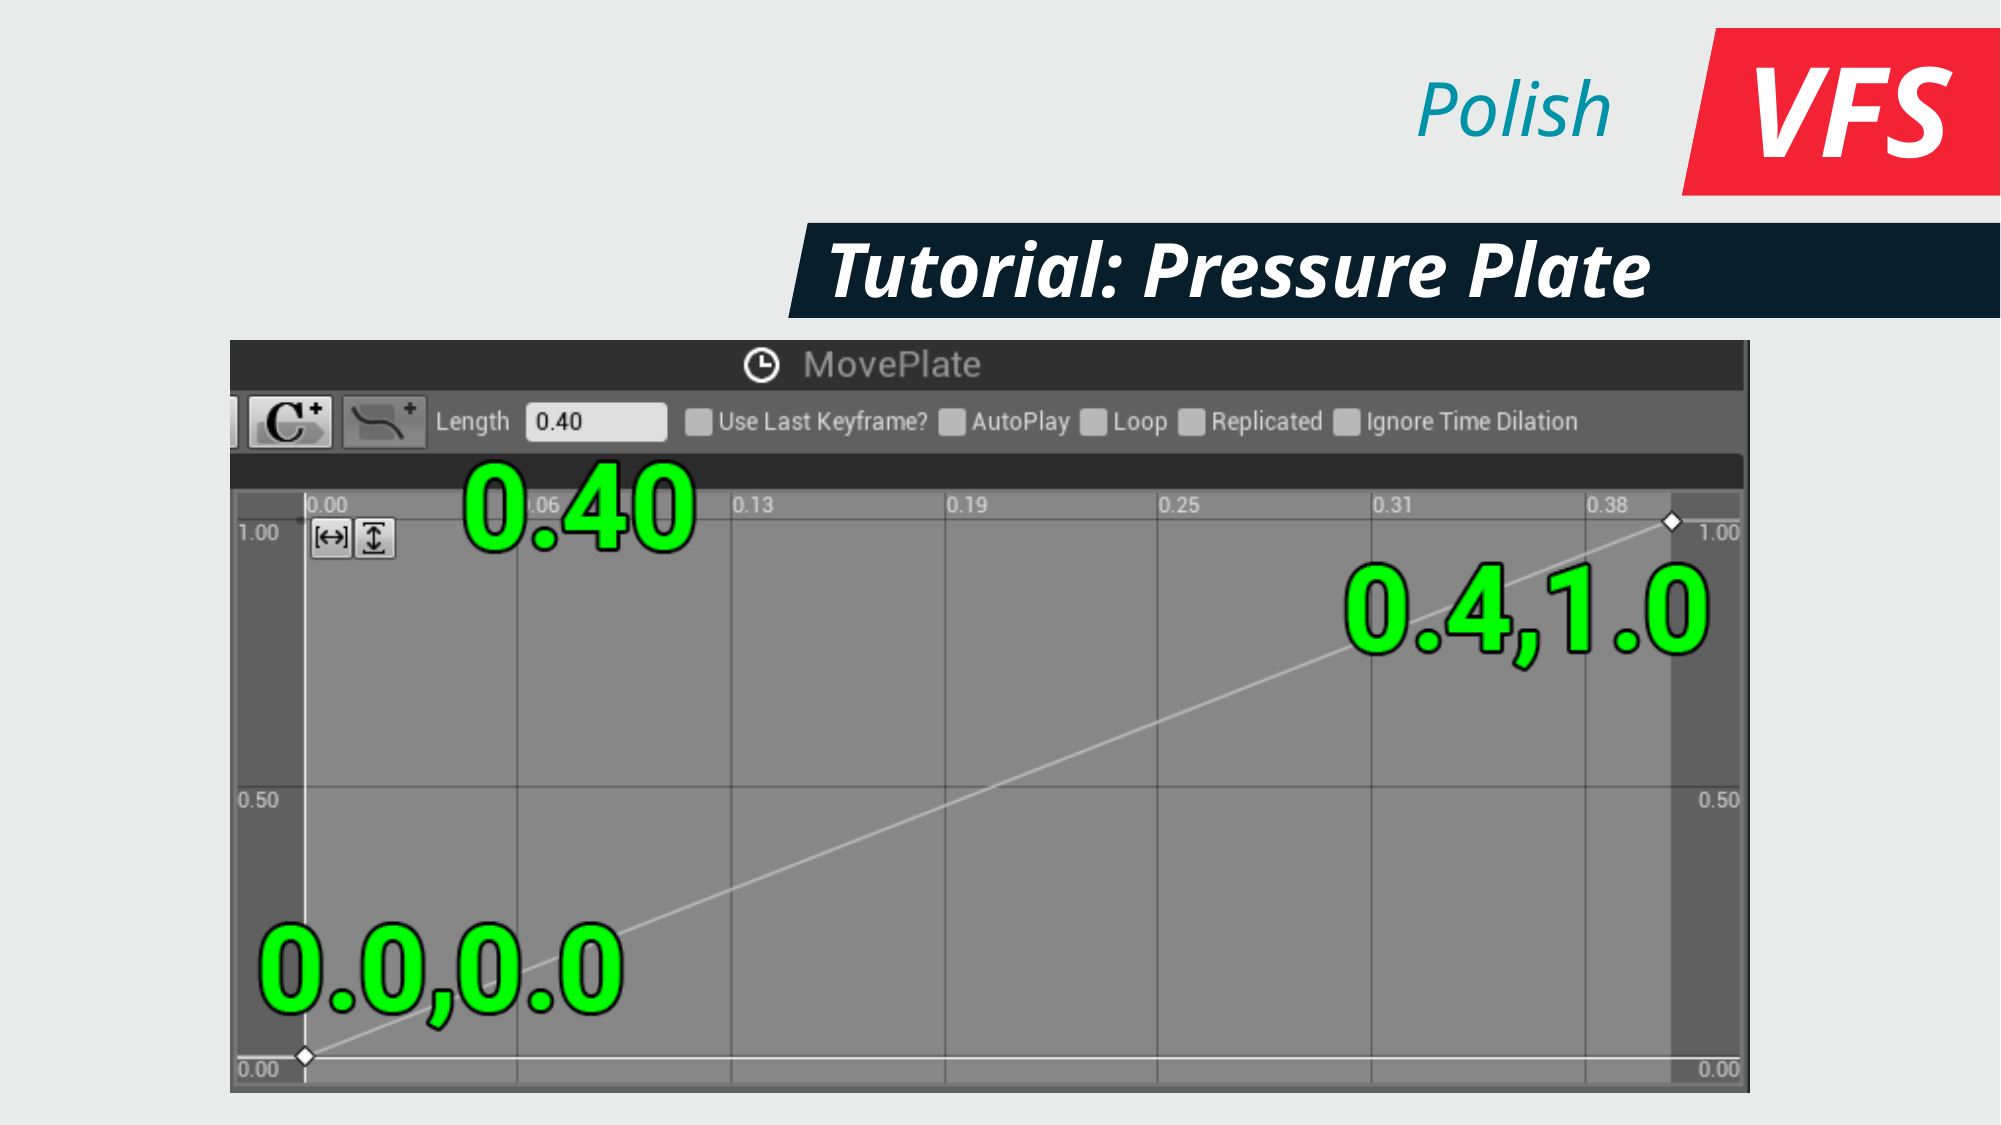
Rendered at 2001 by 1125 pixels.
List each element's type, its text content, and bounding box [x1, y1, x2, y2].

picture [230, 340, 1750, 1093]
title Polish [401, 40, 1630, 183]
list Tutorial: Pressure Plate [811, 225, 2000, 321]
